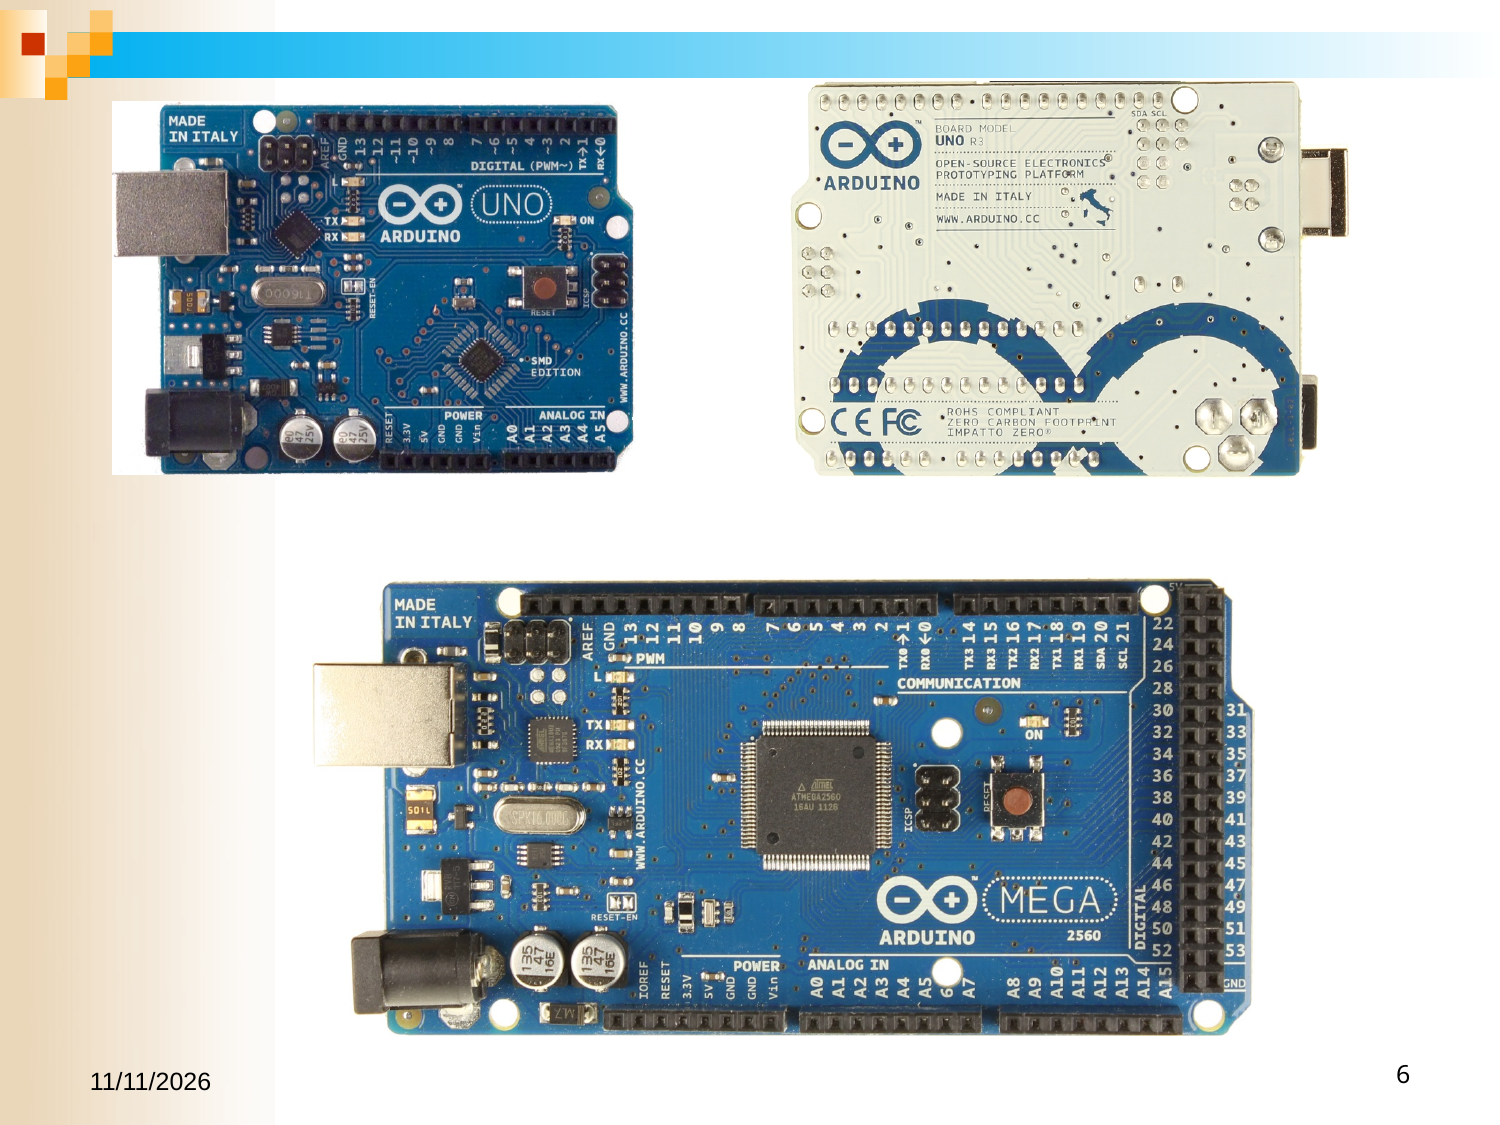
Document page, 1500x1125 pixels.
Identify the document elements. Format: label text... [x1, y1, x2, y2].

text_box 2017/1/14 [75, 1024, 425, 1103]
picture [311, 577, 1255, 1036]
picture [111, 101, 640, 476]
text_box 6 [1074, 1024, 1425, 1100]
picture [783, 77, 1353, 480]
